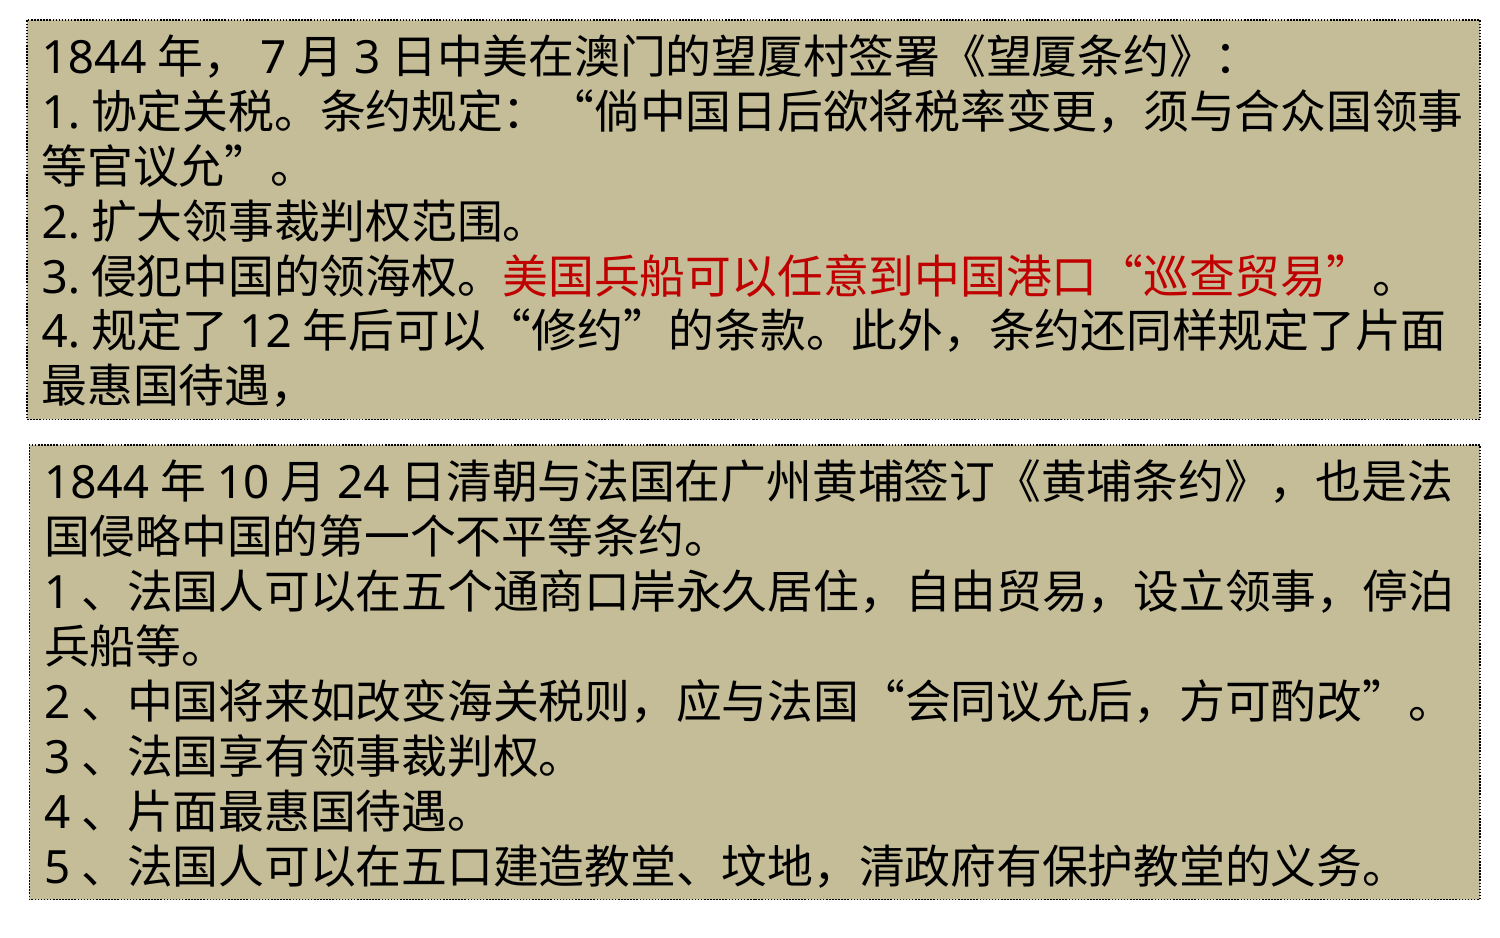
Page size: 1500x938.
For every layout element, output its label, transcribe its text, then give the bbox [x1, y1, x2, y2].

text_box 1844年，7月3日中美在澳门的望厦村签署《望厦条约》： 1.协定关税。条约规定：“倘中国日后欲将税率变更，须与合众国领事等官议允”。 2.扩大领事裁判权范围。 3.侵犯中国的领海权。美国兵船可以任意到中国港口“巡查贸易”。 4.规定了12年后可以“修约”的条款。此外，条约还同样规定了片面最惠国待遇， [26, 19, 1480, 420]
text_box 1844年10月24日清朝与法国在广州黄埔签订《黄埔条约》，也是法国侵略中国的第一个不平等条约。 1、法国人可以在五个通商口岸永久居住，自由贸易，设立领事，停泊兵船等。 2、中国将来如改变海关税则，应与法国“会同议允后，方可酌改”。 3、法国享有领事裁判权。 4、片面最惠国待遇。 5、法国人可以在五口建造教堂、坟地，清政府有保护教堂的义务。 [29, 445, 1480, 900]
